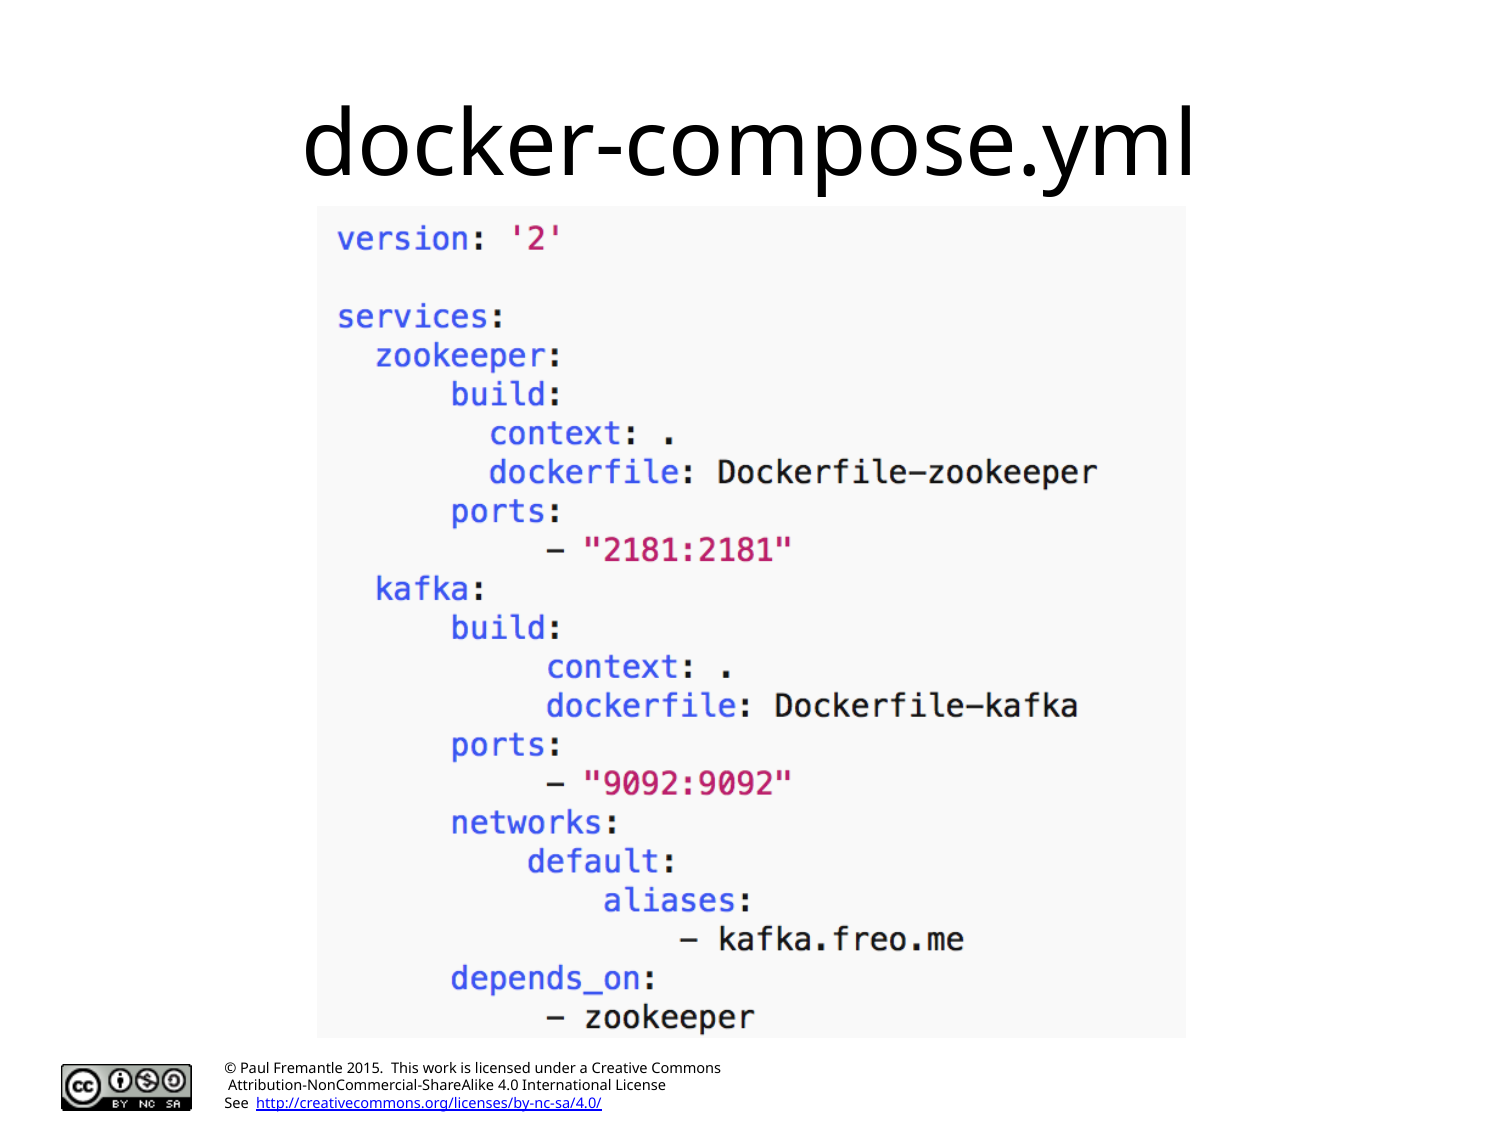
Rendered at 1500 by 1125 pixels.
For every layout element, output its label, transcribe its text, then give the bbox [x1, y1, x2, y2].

title docker-compose.yml [75, 45, 1425, 233]
picture [317, 205, 1186, 1038]
picture [61, 1064, 192, 1111]
